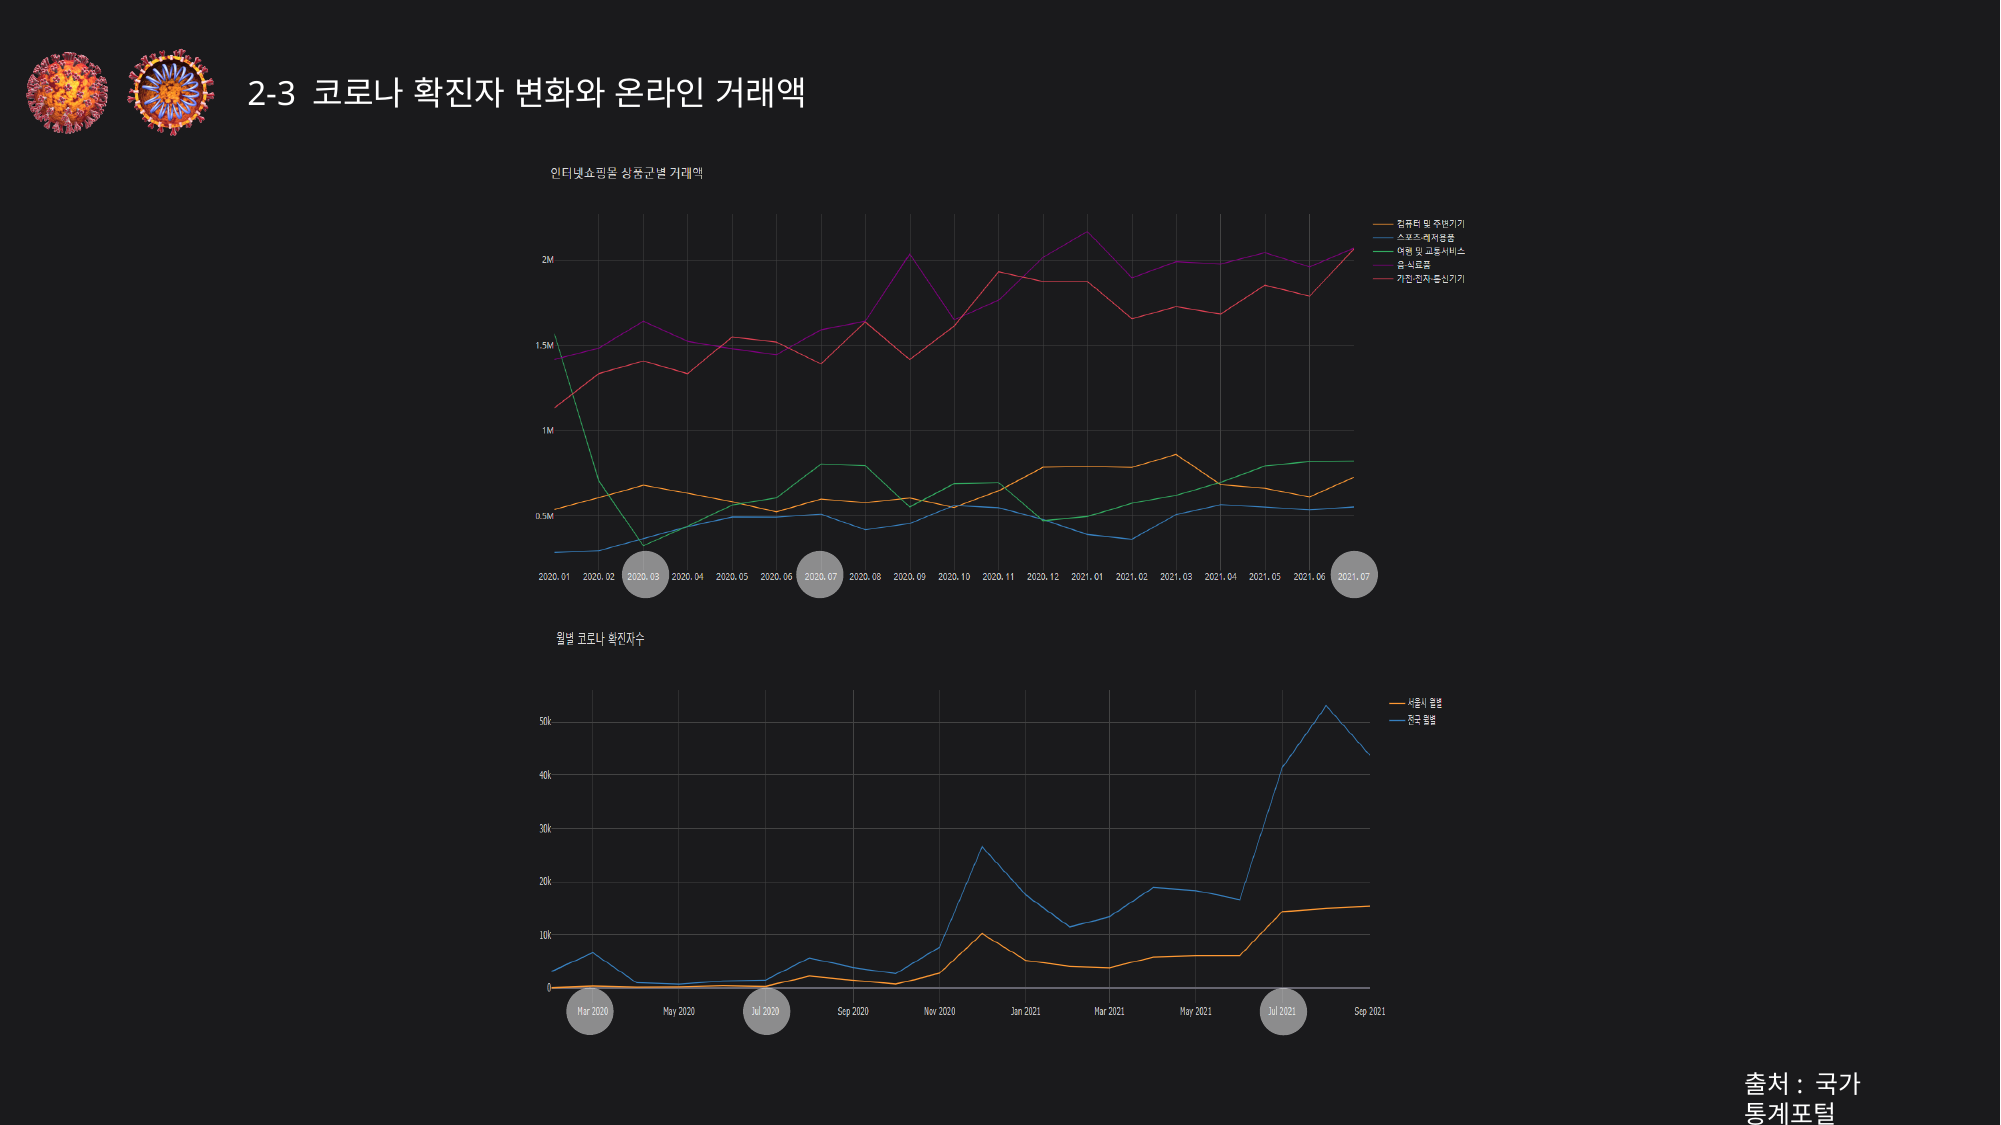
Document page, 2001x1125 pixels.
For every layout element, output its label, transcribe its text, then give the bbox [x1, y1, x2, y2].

picture [522, 625, 1449, 1031]
text_box [575, 1031, 605, 1036]
text_box 2-3 코로나 확진자 변화와 온라인 거래액 [232, 64, 823, 120]
picture [530, 160, 1470, 601]
text_box [751, 1031, 782, 1036]
picture [19, 40, 222, 145]
text_box [1268, 1031, 1299, 1037]
text_box 출처: 국가 통계포털 [1729, 1061, 1969, 1125]
